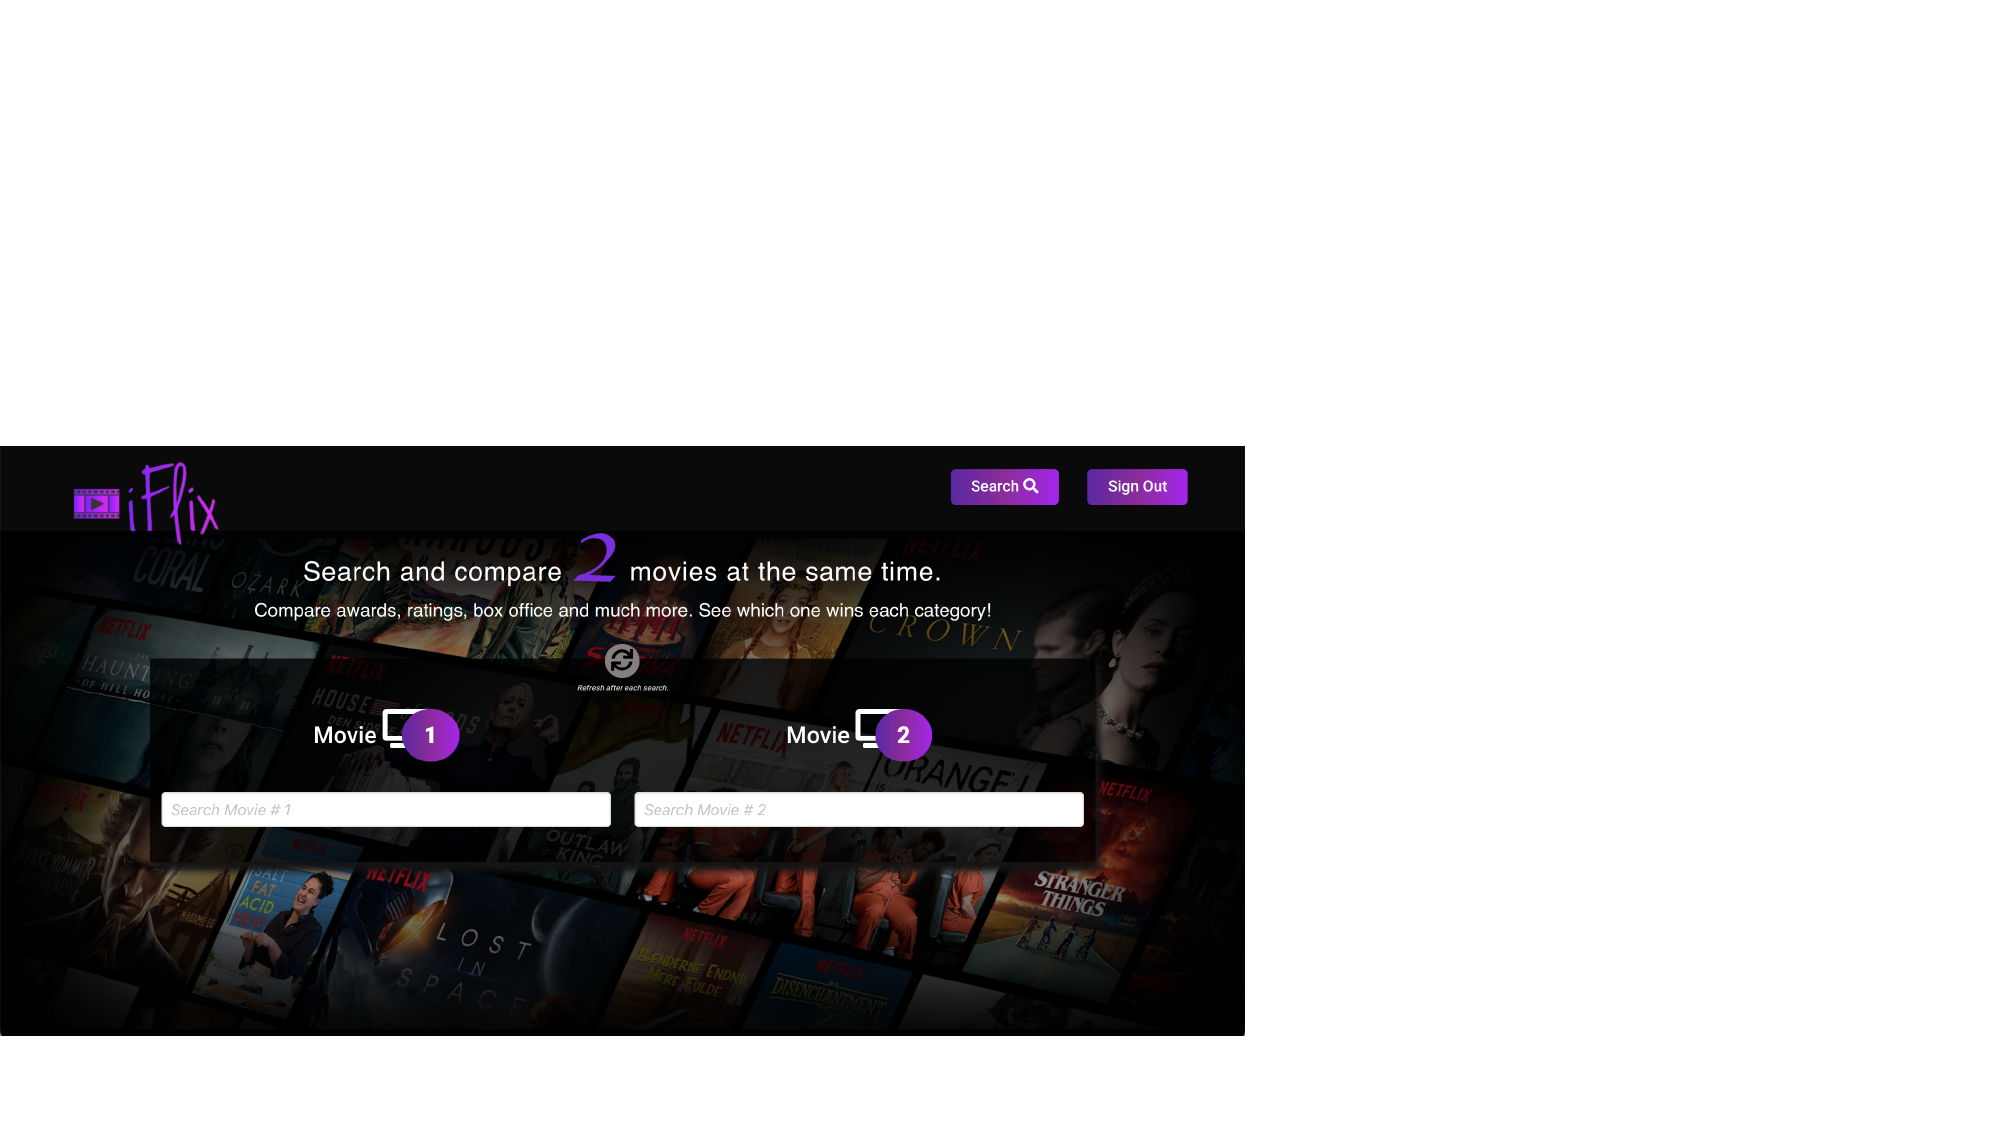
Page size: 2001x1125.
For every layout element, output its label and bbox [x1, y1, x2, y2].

picture [0, 446, 1245, 1036]
